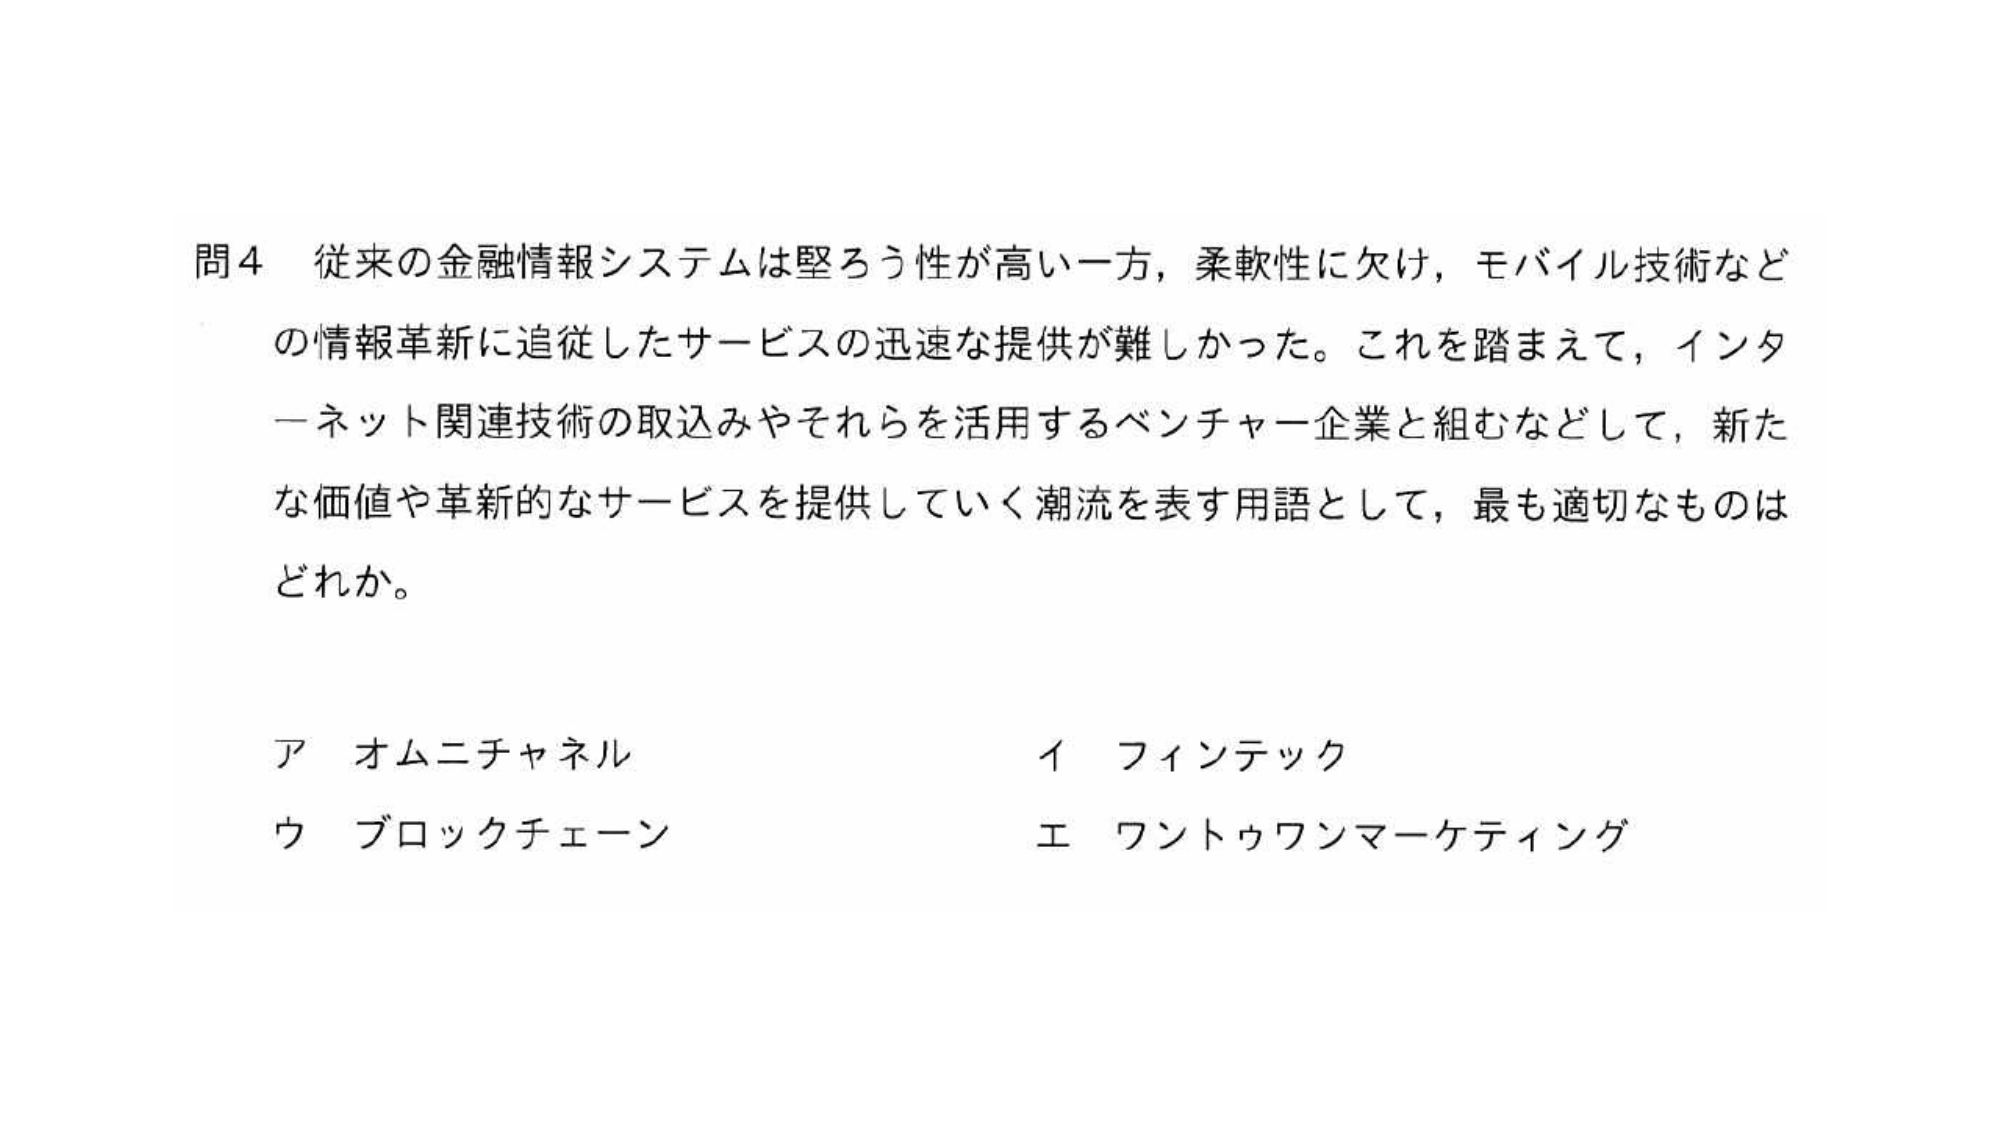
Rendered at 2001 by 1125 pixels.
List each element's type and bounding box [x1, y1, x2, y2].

picture [172, 213, 1828, 911]
